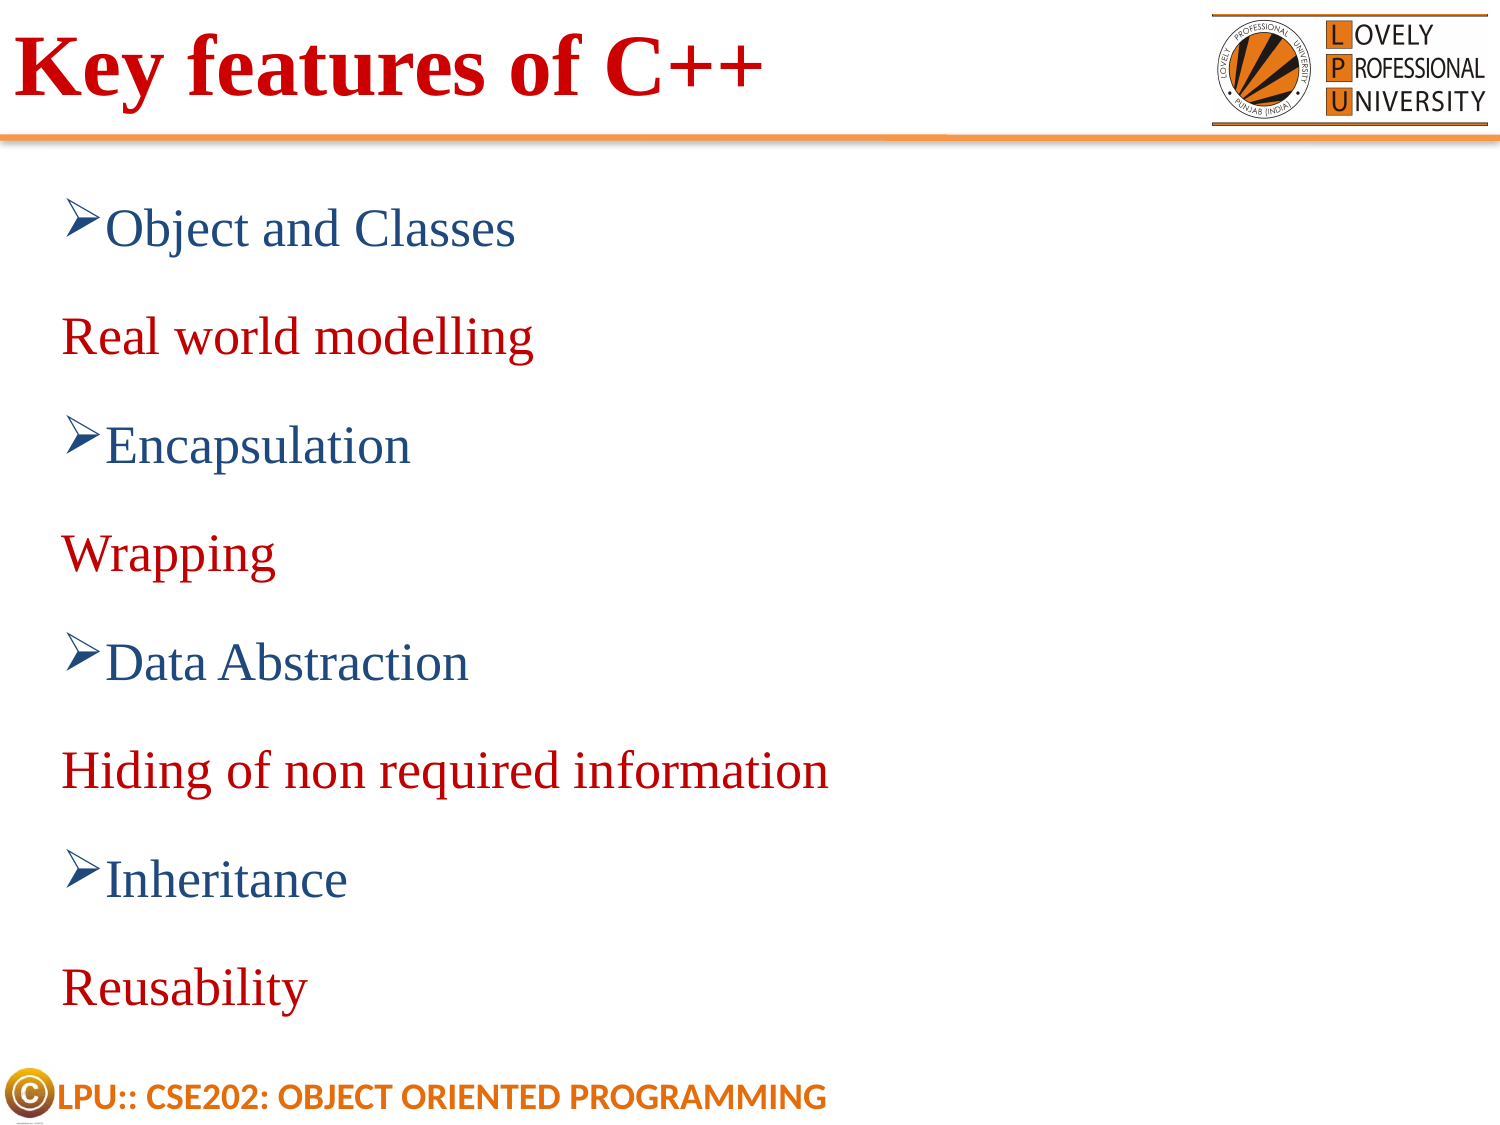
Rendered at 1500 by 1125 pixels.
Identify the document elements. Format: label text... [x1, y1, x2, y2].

list Object and Classes Real world modelling Encapsulation Wrapping Data Abstraction Hiding of non required information Inheritance Reusability [46, 152, 1500, 1032]
picture [1348, 14, 1488, 126]
picture [0, 1063, 59, 1125]
title Key features of C++ [0, 0, 1348, 129]
